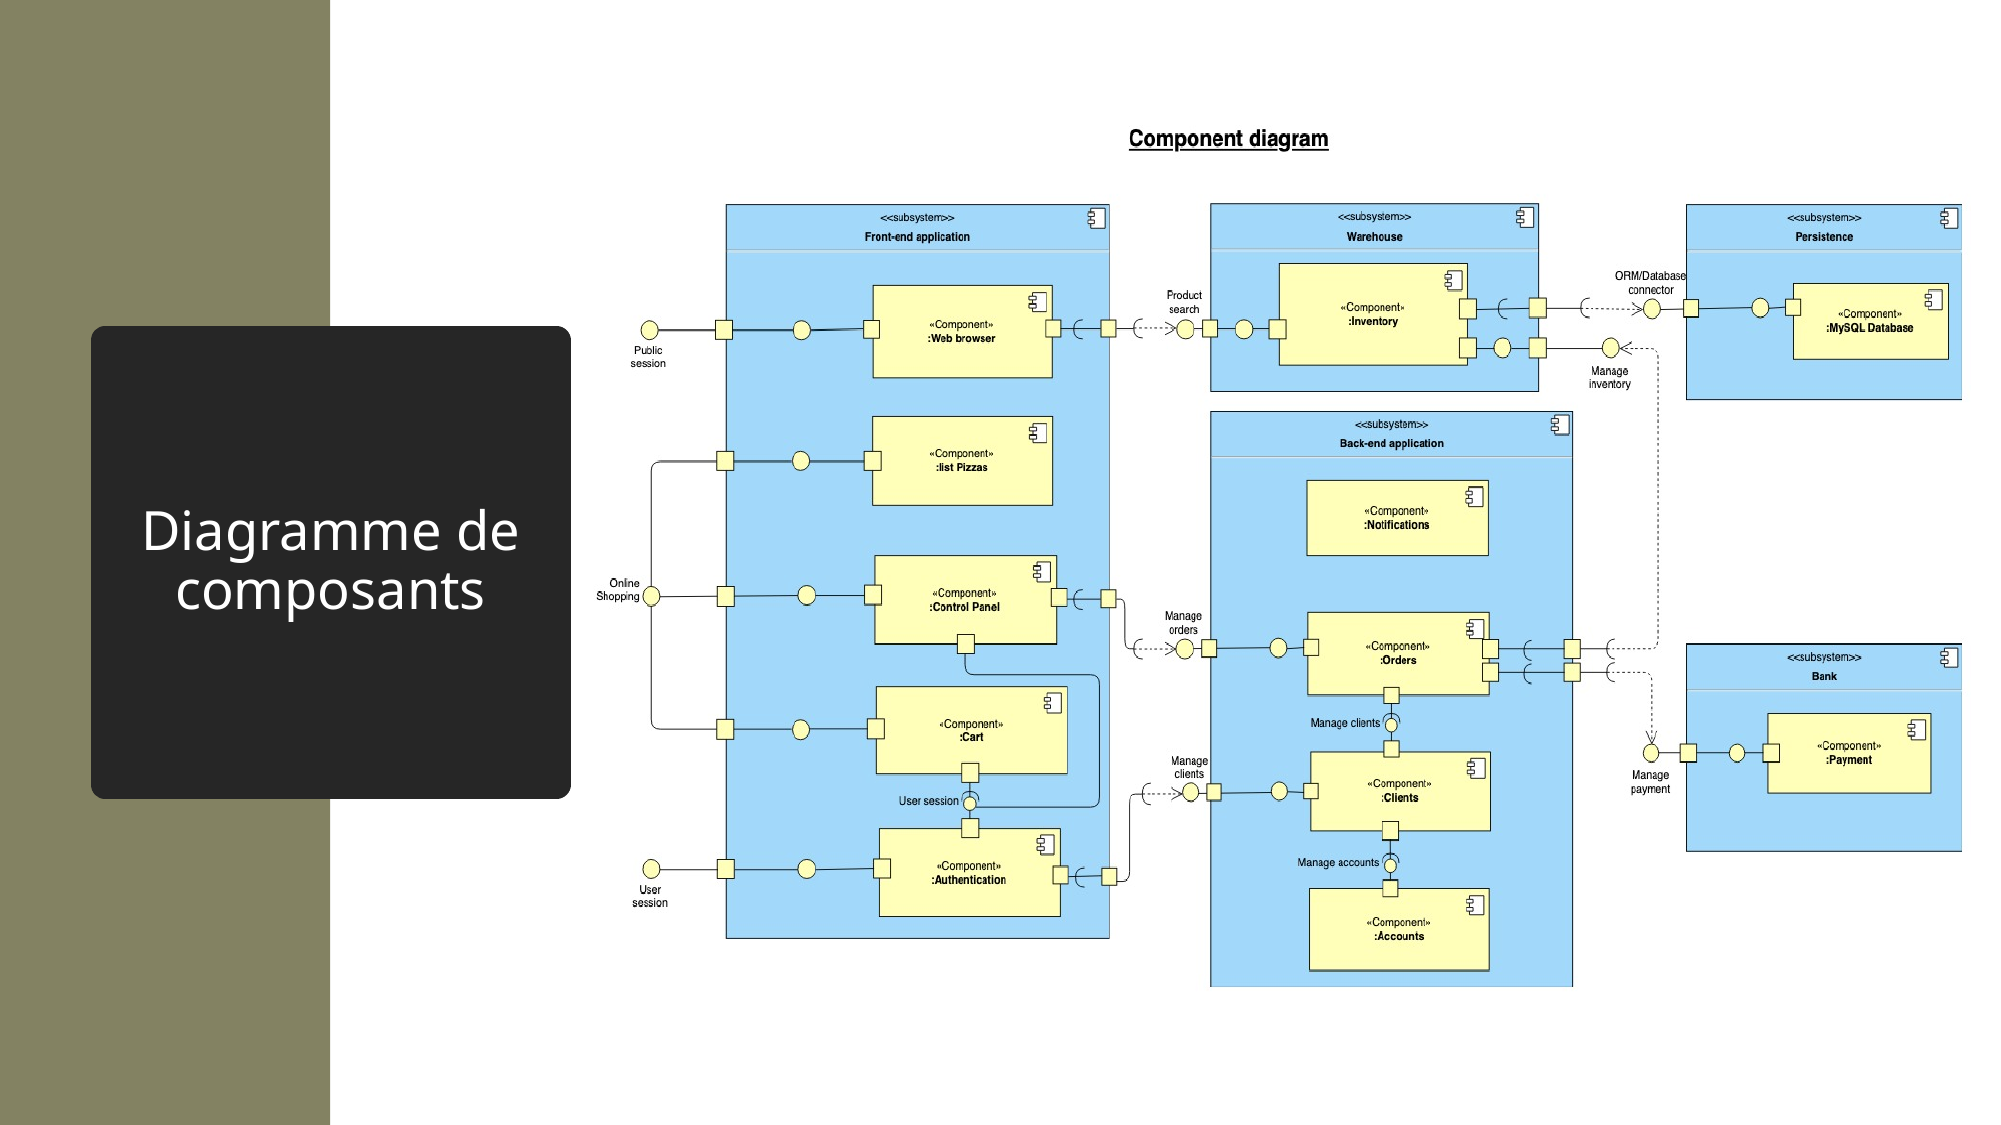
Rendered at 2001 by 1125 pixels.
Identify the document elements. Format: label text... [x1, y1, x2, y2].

title Diagramme de composants [105, 340, 557, 785]
text_box [0, 0, 331, 1125]
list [585, 108, 1971, 998]
text_box [331, 0, 2000, 1125]
